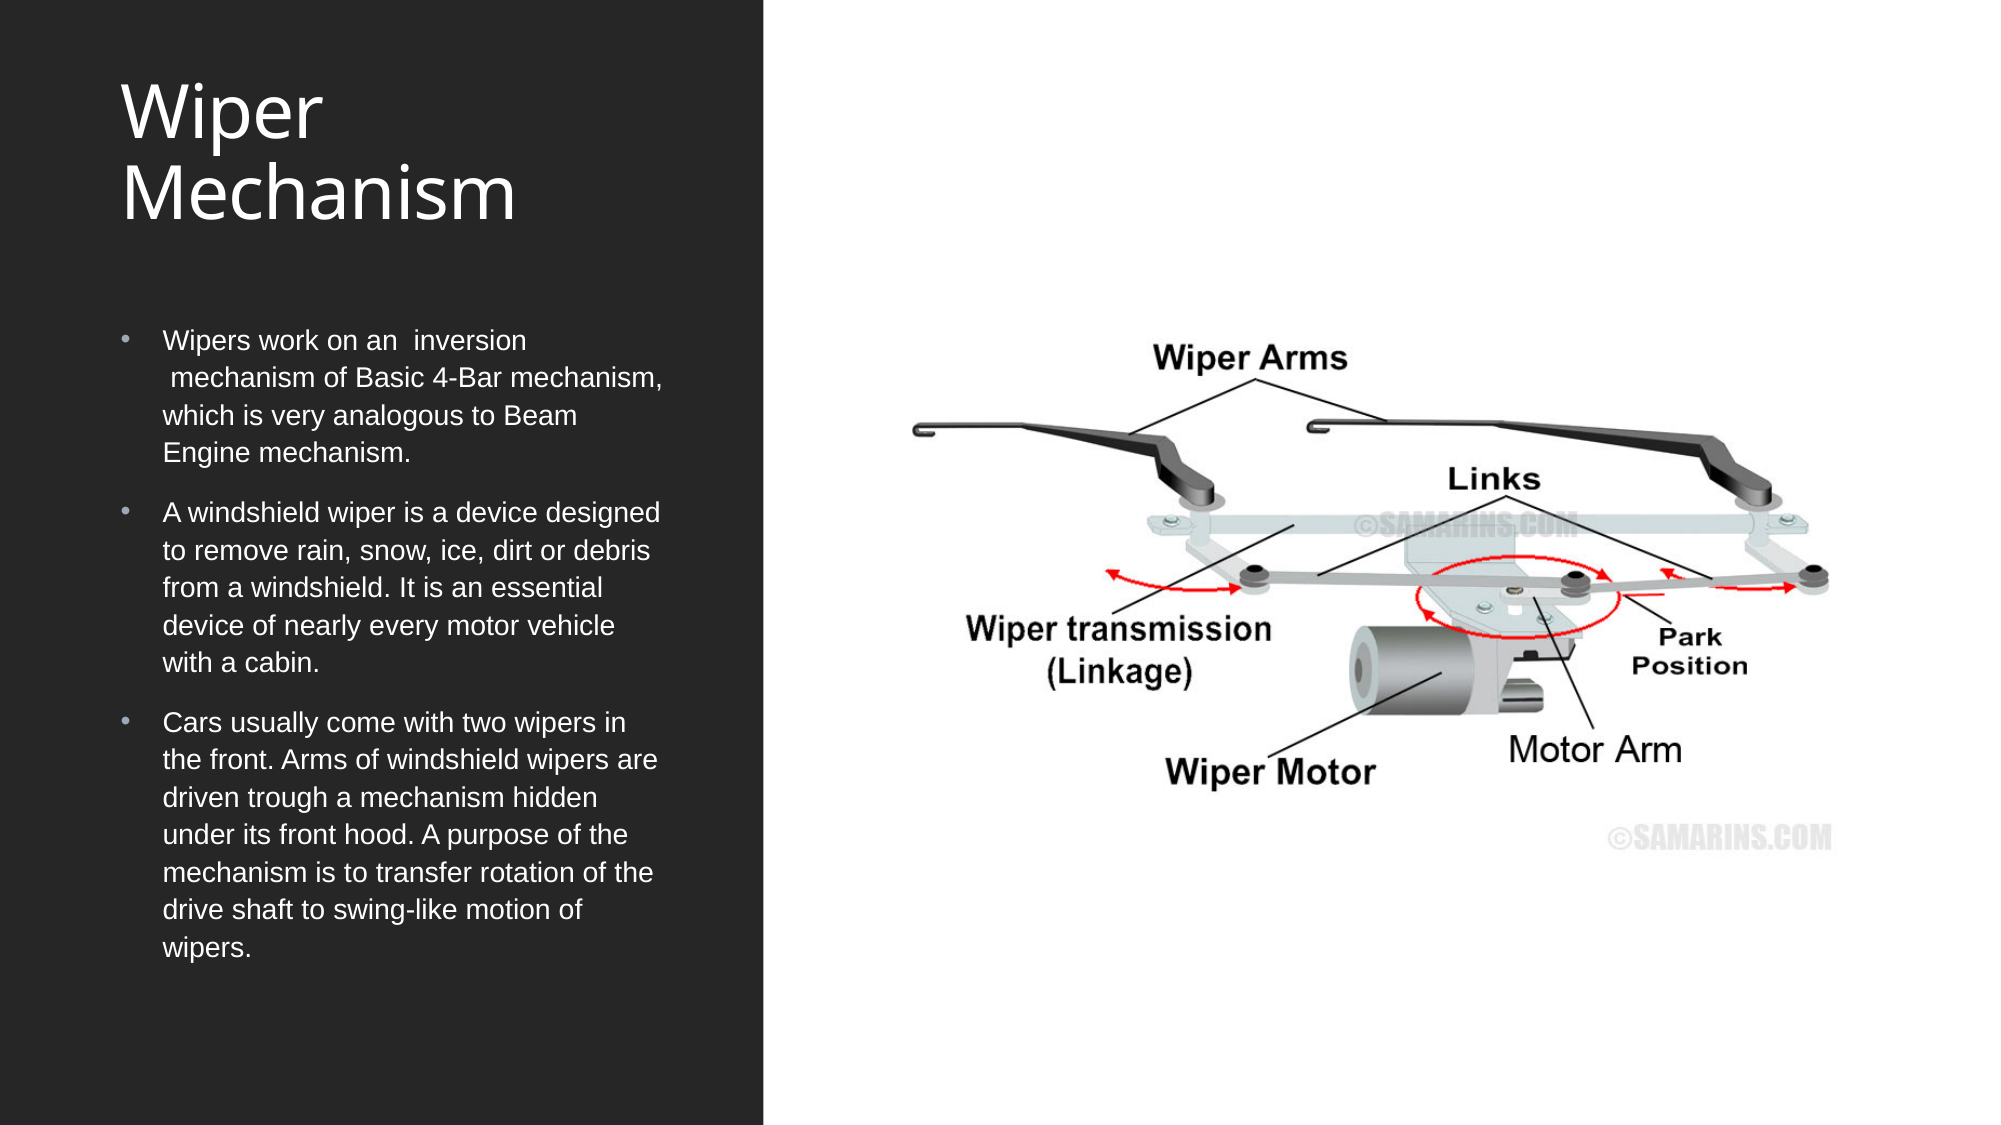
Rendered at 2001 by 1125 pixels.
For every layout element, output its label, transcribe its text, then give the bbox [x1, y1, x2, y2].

list Wipers work on an inversion mechanism of Basic 4-Bar mechanism, which is very analogous to Beam Engine mechanism. A windshield wiper is a device designed to remove rain, snow, ice, dirt or debris from a windshield. It is an essential device of nearly every motor vehicle with a cabin. Cars usually come with two wipers in the front. Arms of windshield wipers are driven trough a mechanism hidden under its front hood. A purpose of the mechanism is to transfer rotation of the drive shaft to swing-like motion of wipers. [105, 310, 683, 1002]
title Wiper Mechanism [105, 64, 683, 244]
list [894, 242, 1869, 893]
